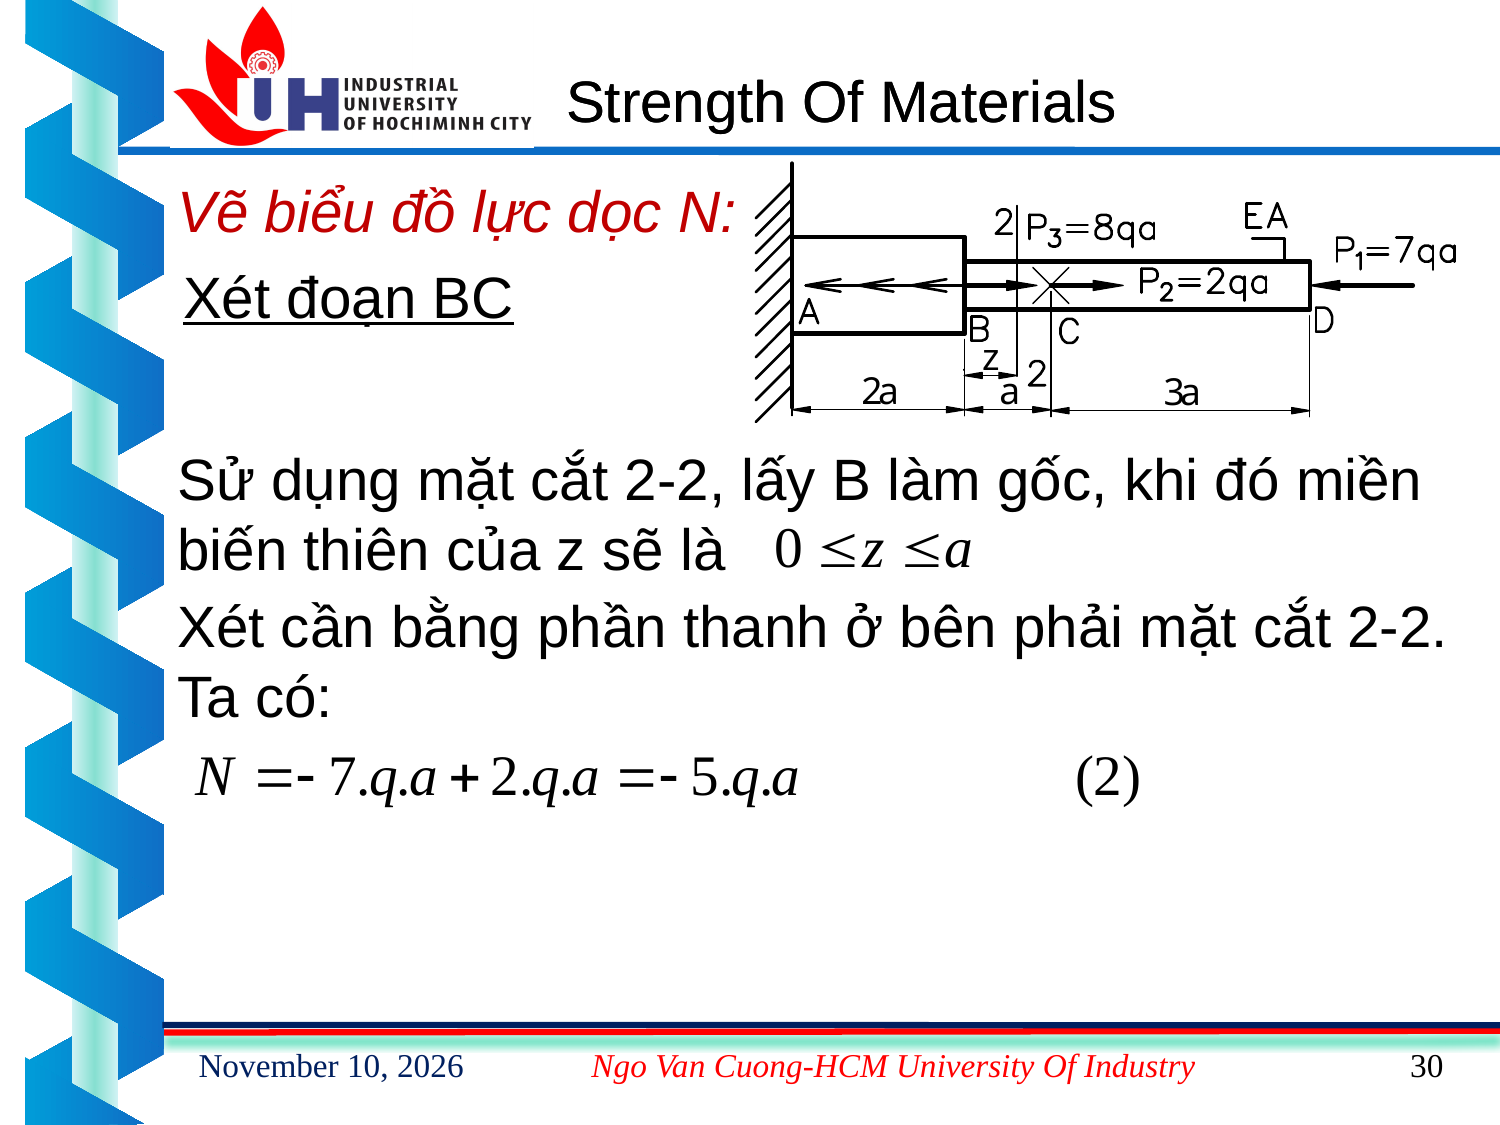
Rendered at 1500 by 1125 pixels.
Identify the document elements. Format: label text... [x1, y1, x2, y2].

text_box Xét cần bằng phần thanh ở bên phải mặt cắt 2-2. Ta có: [162, 582, 1481, 737]
text_box Vẽ biểu đồ lực dọc N: [162, 167, 747, 252]
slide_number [183, 1036, 497, 1112]
text_box Sử dụng mặt cắt 2-2, lấy B làm gốc, khi đó miền biến thiên của z sẽ là [162, 434, 1481, 582]
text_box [766, 514, 983, 583]
picture [752, 159, 1459, 426]
text_box Xét đoạn BC [168, 252, 551, 338]
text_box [183, 742, 1152, 820]
title Strength Of Materials [551, 56, 1376, 143]
slide_number 30 [1276, 1036, 1459, 1112]
footer Ngo Van Cuong-HCM University Of Industry [512, 1036, 1276, 1112]
picture [170, 3, 534, 148]
